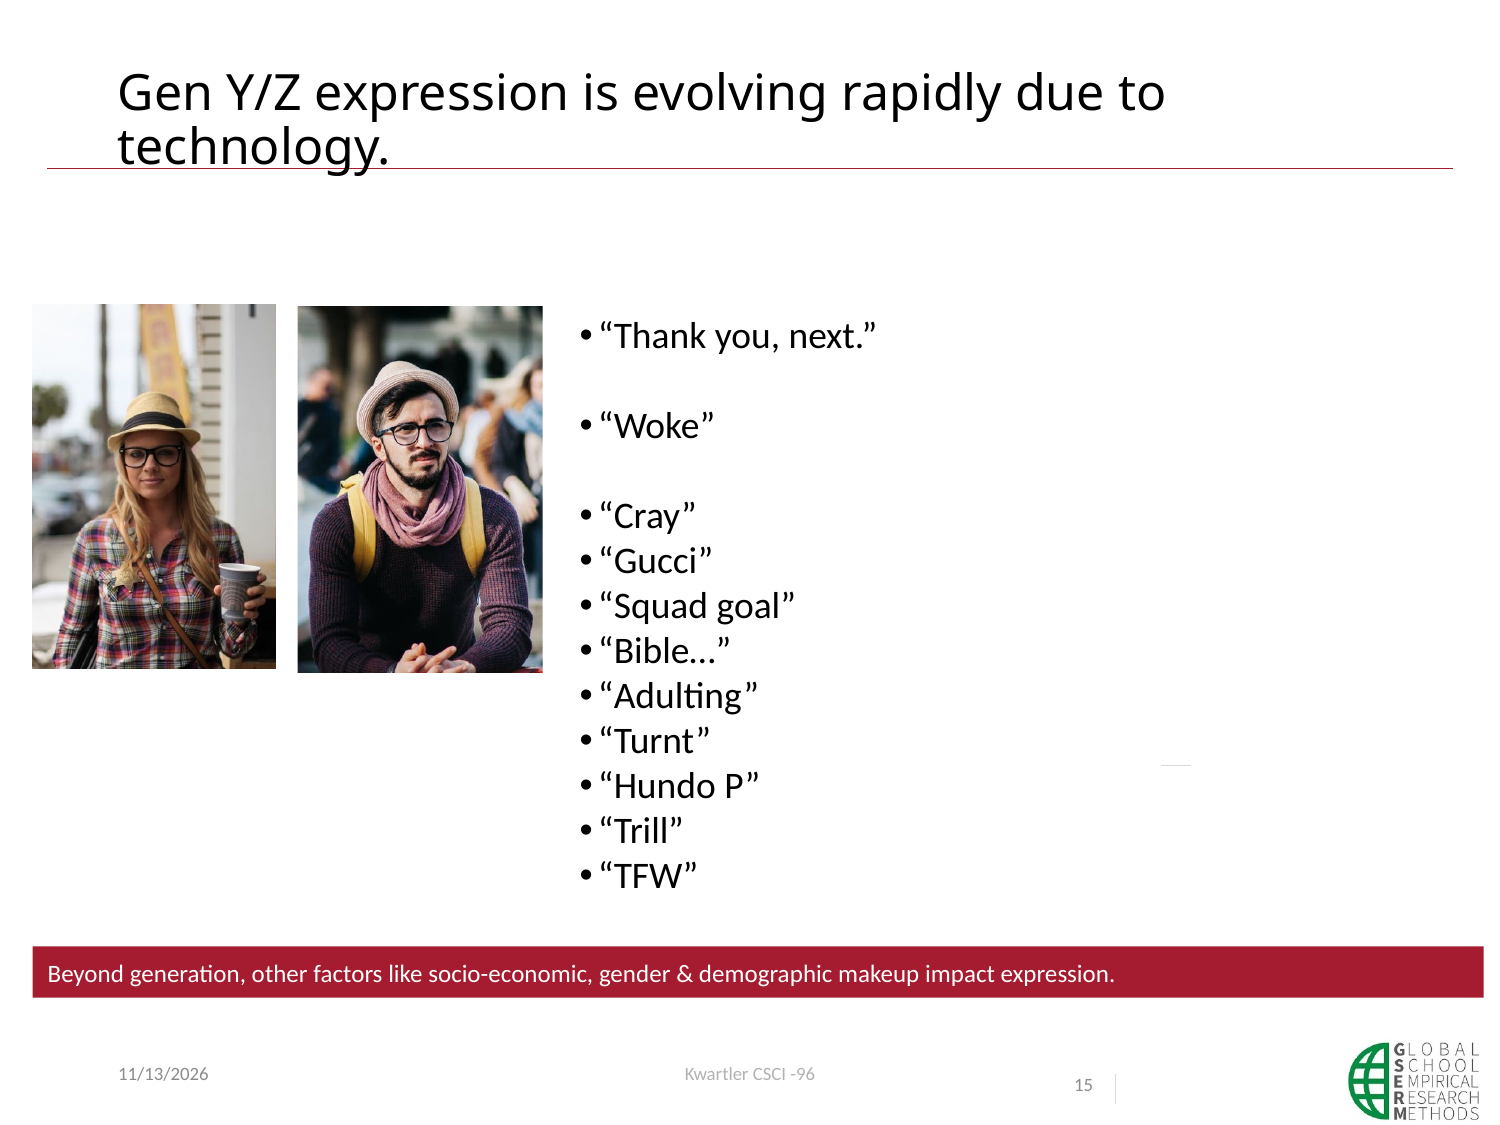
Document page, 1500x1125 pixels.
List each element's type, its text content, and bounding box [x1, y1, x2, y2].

picture [1342, 1035, 1500, 1125]
picture [32, 304, 276, 669]
text_box Beyond generation, other factors like socio-economic, gender & demographic makeup impact expression. [32, 945, 1485, 999]
picture [297, 306, 543, 673]
footer Kwartler CSCI -96 [496, 1042, 1004, 1103]
title Gen Y/Z expression is evolving rapidly due to technology. [103, 59, 1397, 157]
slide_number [103, 1042, 441, 1103]
text_box “Thank you, next.” “Woke” “Cray” “Gucci” “Squad goal” “Bible…” “Adulting” “Turnt” “Hundo P” “Trill” “TFW” [564, 304, 1484, 904]
slide_number 15 [1059, 1042, 1200, 1103]
